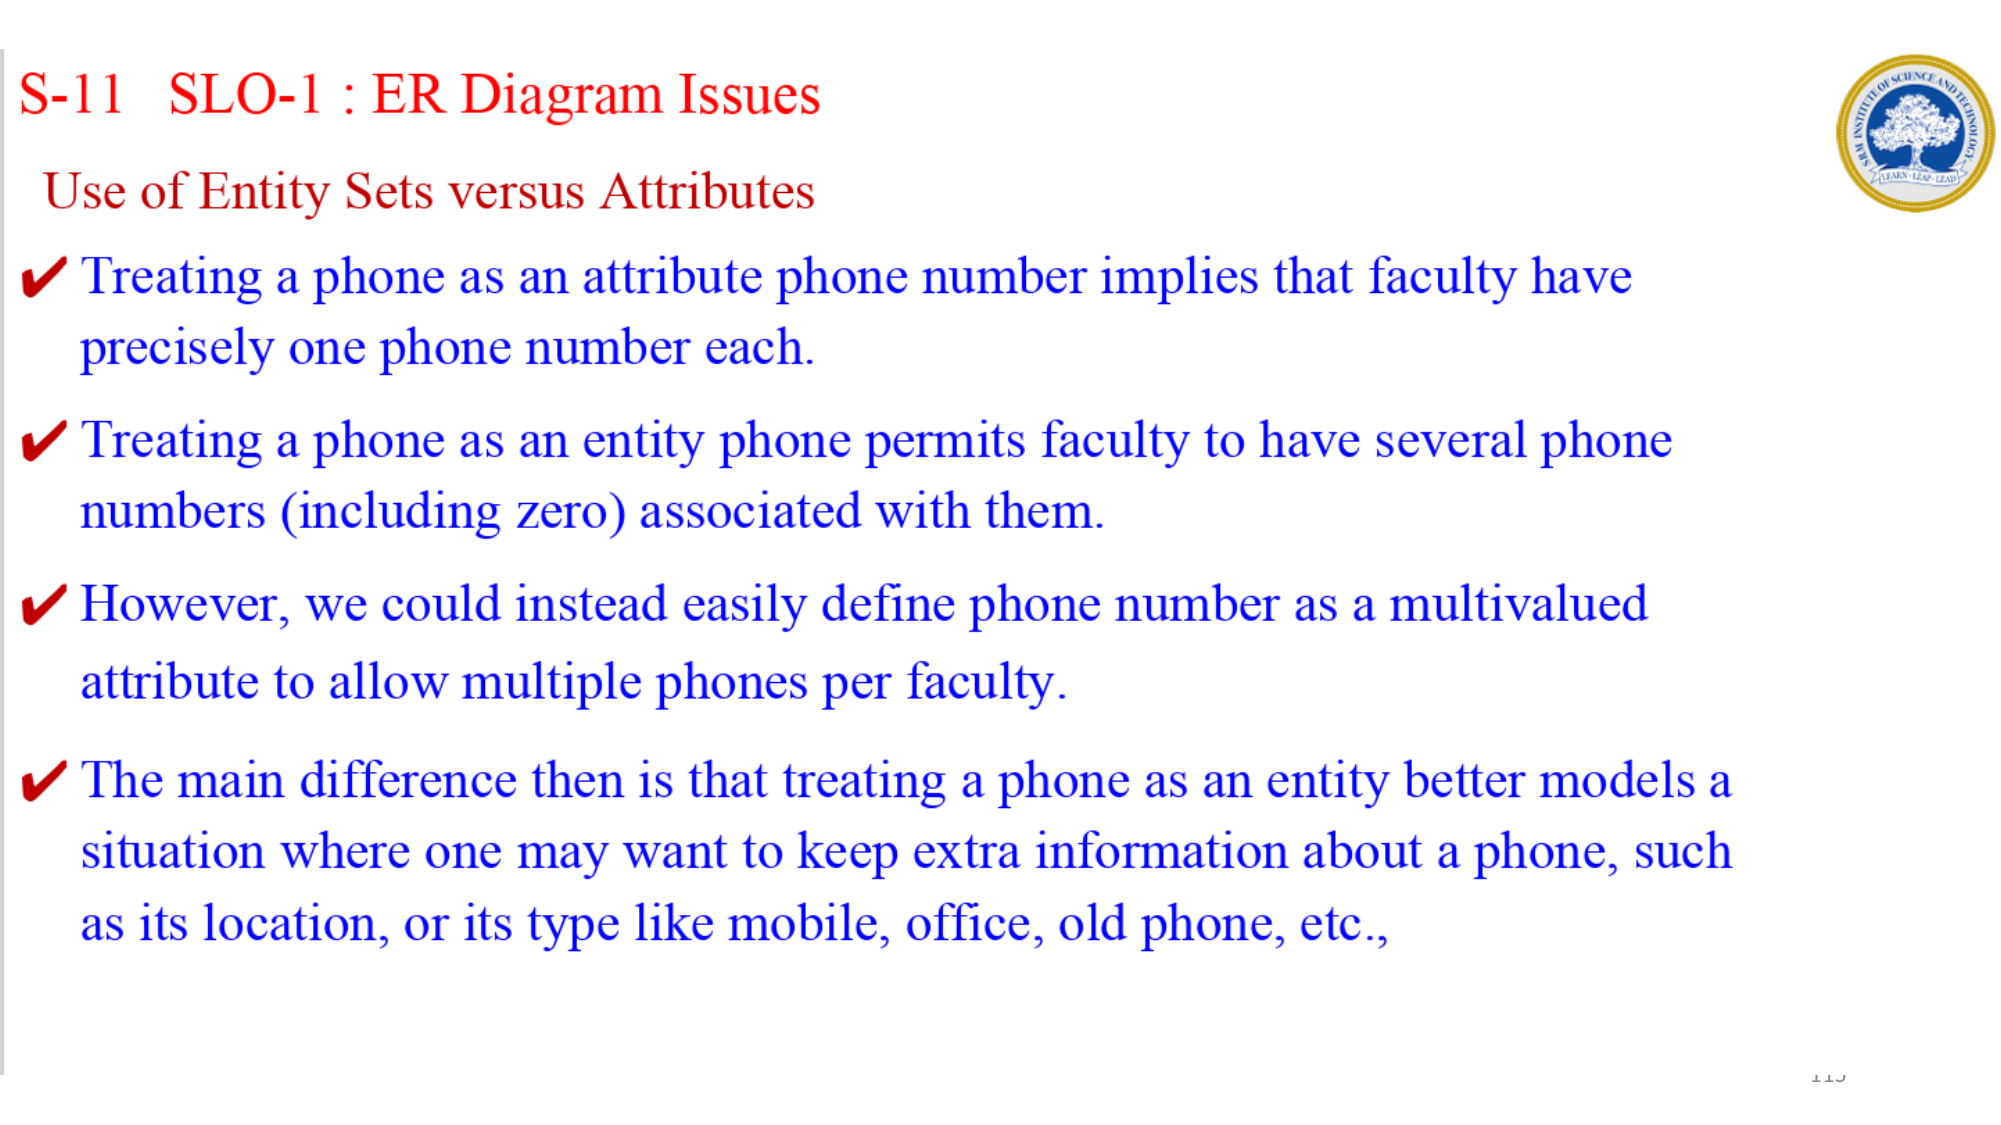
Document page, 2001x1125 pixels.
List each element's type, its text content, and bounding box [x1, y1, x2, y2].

slide_number 115 [1412, 1075, 1863, 1103]
picture [0, 49, 2000, 1075]
